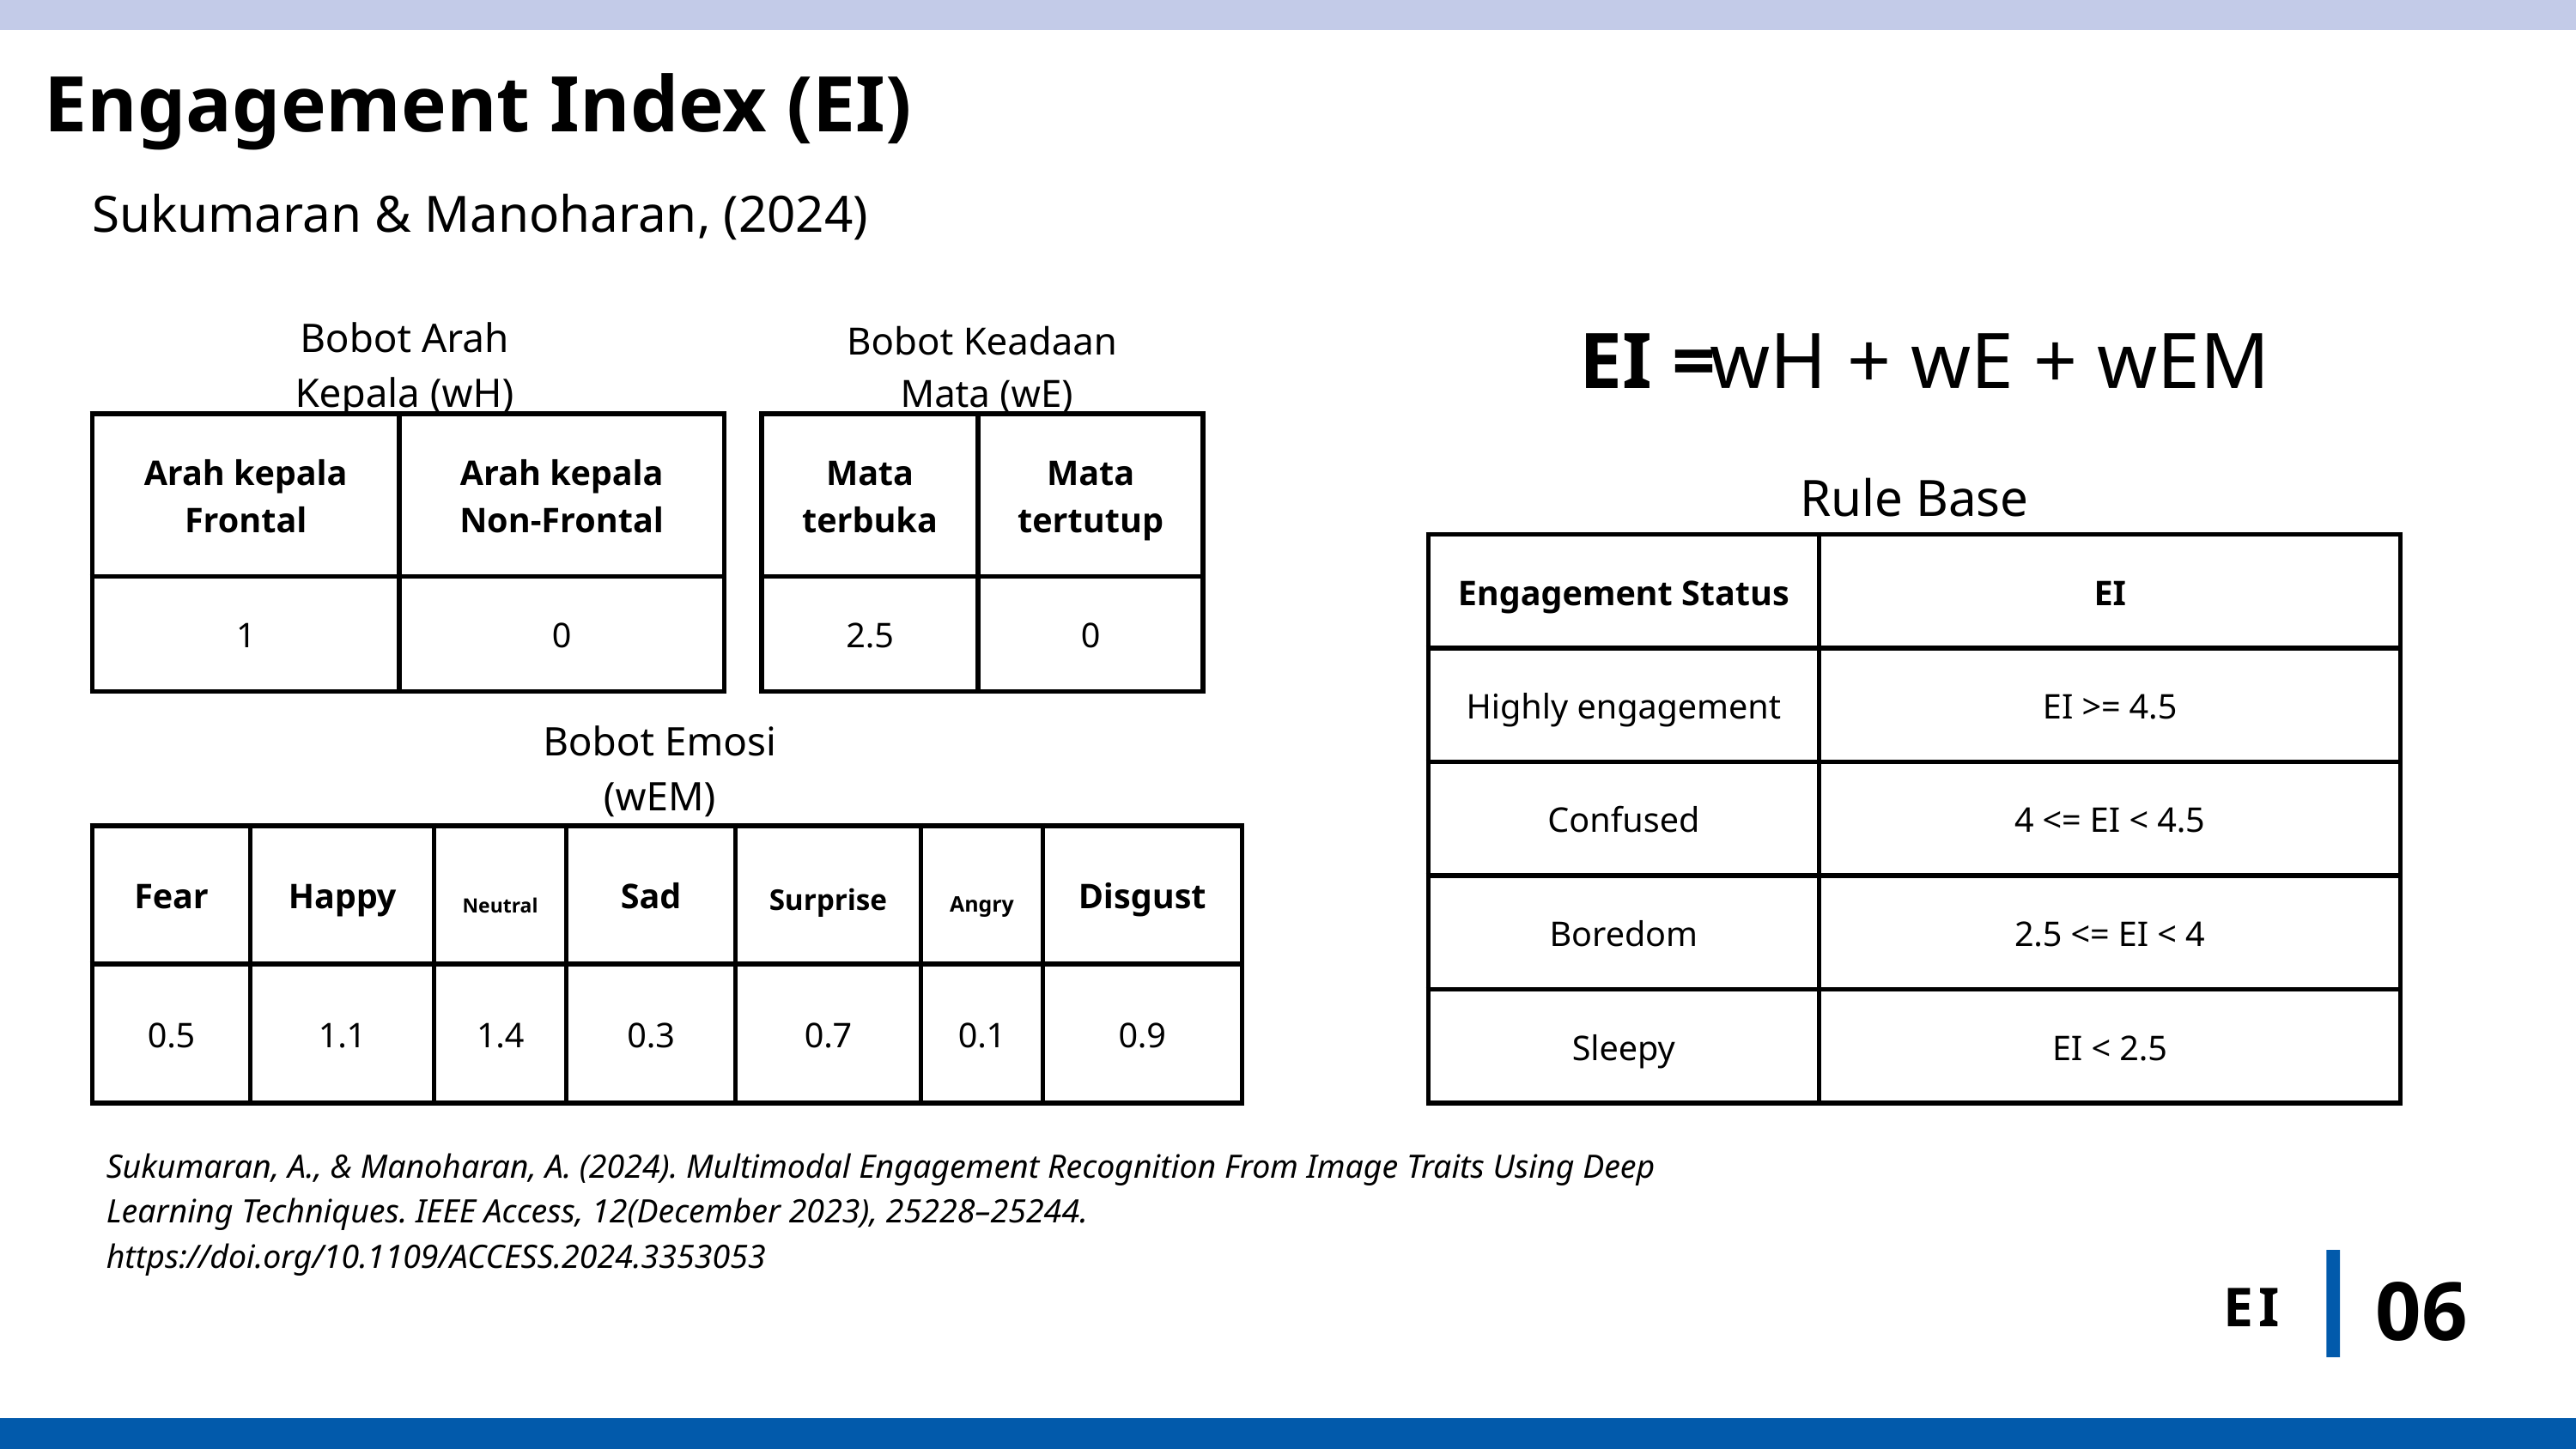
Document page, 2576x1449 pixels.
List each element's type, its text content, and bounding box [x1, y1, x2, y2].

table_cell EI >= 4.5 [1821, 651, 2398, 760]
text_box Bobot Arah Kepala (wH) [144, 305, 665, 415]
table_cell 0.7 [738, 967, 919, 1100]
table_cell Sleepy [1431, 991, 1817, 1100]
table_cell Highly engagement [1431, 651, 1817, 760]
table_header Happy [252, 828, 432, 961]
table_cell 1 [94, 579, 397, 689]
text_box 06 [2333, 1244, 2468, 1357]
text_box EI [1609, 1262, 2280, 1337]
table_header Fear [94, 828, 248, 961]
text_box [0, 1418, 2576, 1449]
table_cell 0 [981, 579, 1200, 689]
text_box Engagement Index (EI) [44, 40, 2468, 148]
table_cell 0.3 [568, 967, 733, 1100]
table_header Arah kepala Frontal [94, 416, 397, 574]
text_box Bobot Keadaan Mata (wE) [731, 310, 1242, 415]
table_cell 1.1 [252, 967, 432, 1100]
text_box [1579, 306, 2311, 398]
table_header Surprise [738, 828, 919, 961]
text_box Sukumaran, A., & Manoharan, A. (2024). Multimodal Engagement Recognition From Image Traits Using Deep Learning Techniques. IEEE Access, 12(December 2023), 25228–25244. https://doi.org/10.1109/ACCESS.2024.3353053 [106, 1139, 1664, 1320]
table_header Arah kepala Non-Frontal [402, 416, 722, 574]
table_cell 0 [402, 579, 722, 689]
table_cell EI < 2.5 [1821, 991, 2398, 1100]
text_box Rule Base [1659, 456, 2170, 526]
table_cell 2.5 <= EI < 4 [1821, 878, 2398, 987]
table_header Mata tertutup [981, 416, 1200, 574]
table_header Neutral [436, 828, 564, 961]
table_header Engagement Status [1431, 537, 1817, 646]
text_box Bobot Emosi (wEM) [404, 708, 915, 819]
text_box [0, 0, 2576, 31]
table_header EI [1821, 537, 2398, 646]
table_cell 2.5 [764, 579, 975, 689]
table_cell Boredom [1431, 878, 1817, 987]
table_cell 1.4 [436, 967, 564, 1100]
table_cell 0.1 [923, 967, 1041, 1100]
table_cell 4 <= EI < 4.5 [1821, 764, 2398, 873]
table_header Angry [923, 828, 1041, 961]
table_cell Confused [1431, 764, 1817, 873]
table_header Disgust [1045, 828, 1240, 961]
table_cell 0.9 [1045, 967, 1240, 1100]
table_header Mata terbuka [764, 416, 975, 574]
table_cell 0.5 [94, 967, 248, 1100]
text_box Sukumaran & Manoharan, (2024) [92, 172, 2501, 243]
table_header Sad [568, 828, 733, 961]
